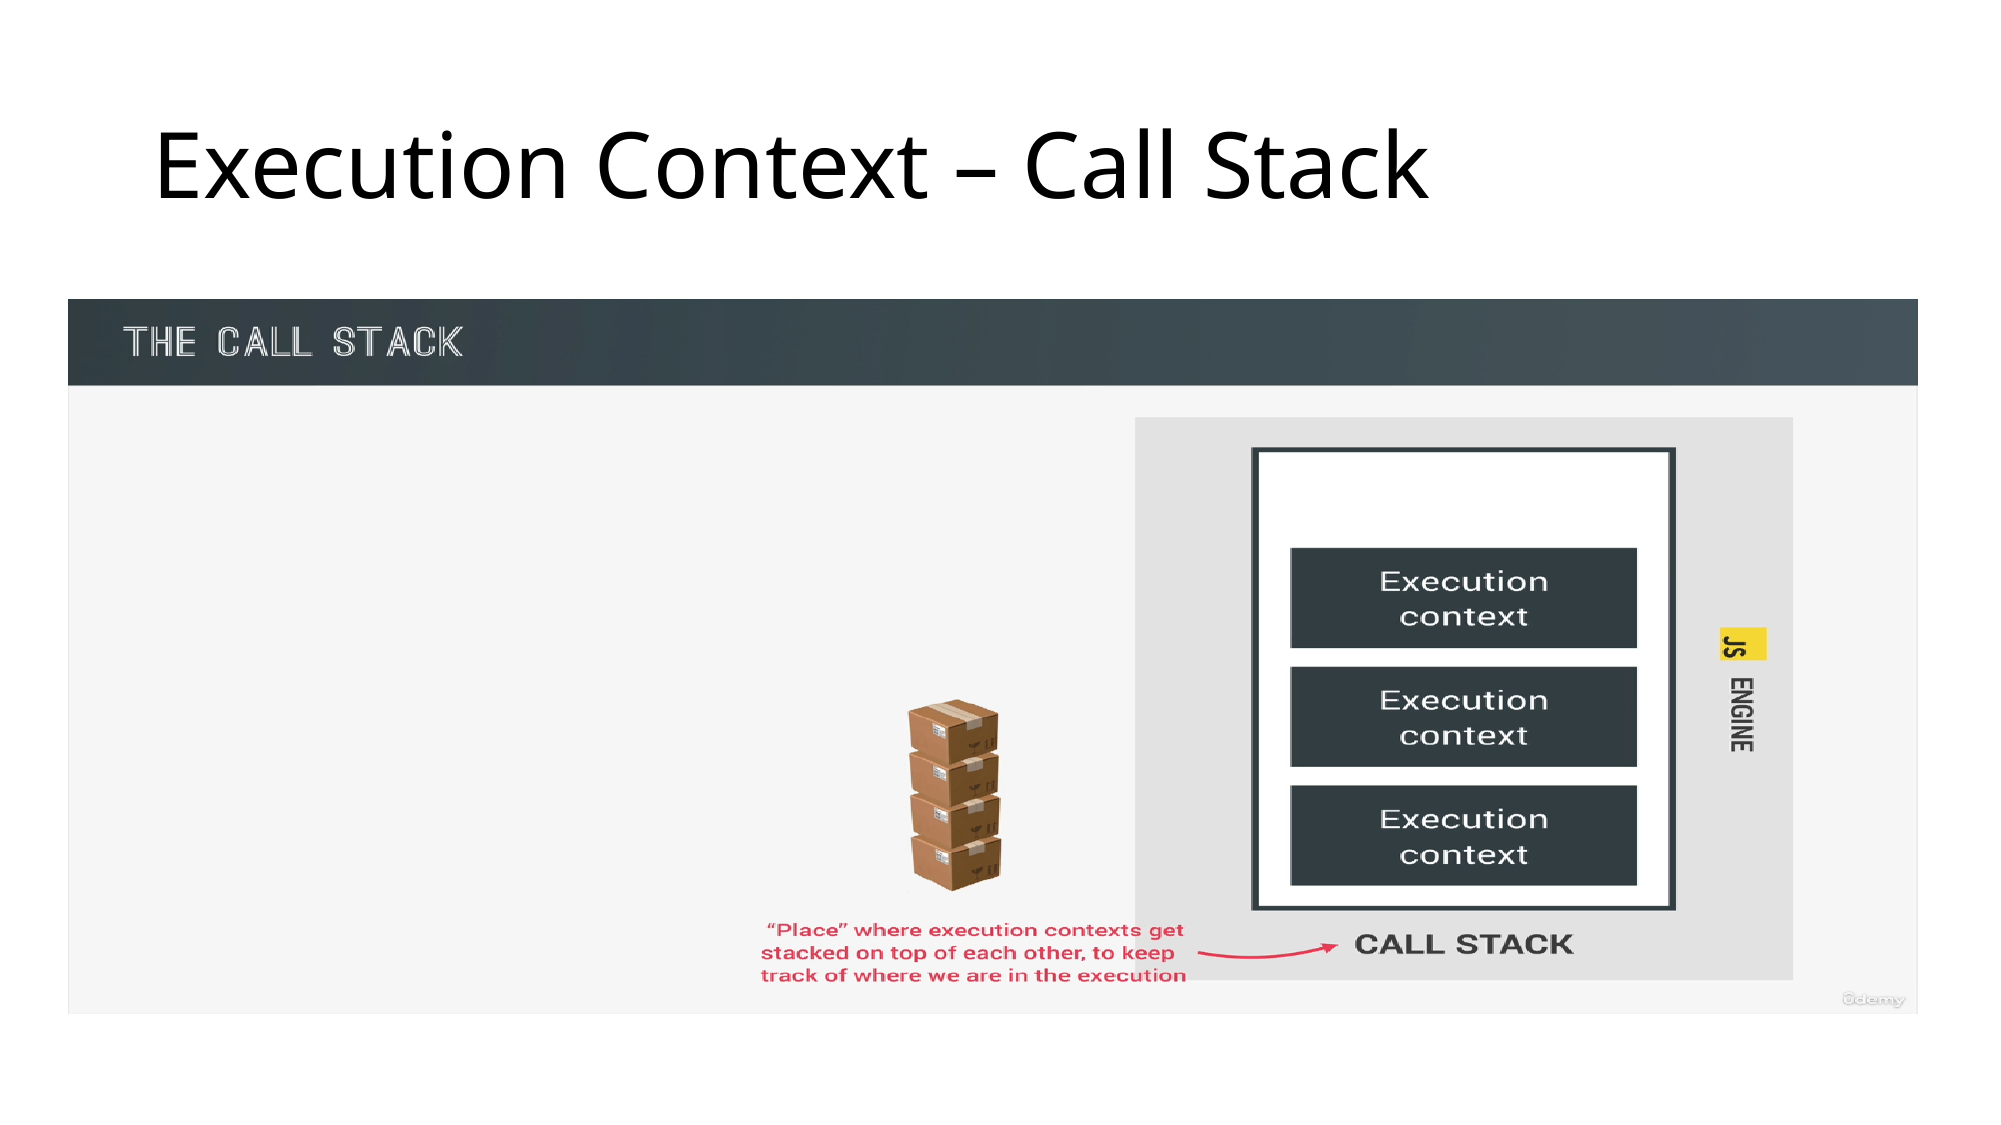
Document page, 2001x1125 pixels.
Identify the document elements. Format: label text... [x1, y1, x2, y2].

title Execution Context – Call Stack [137, 59, 1863, 278]
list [68, 299, 1918, 1014]
